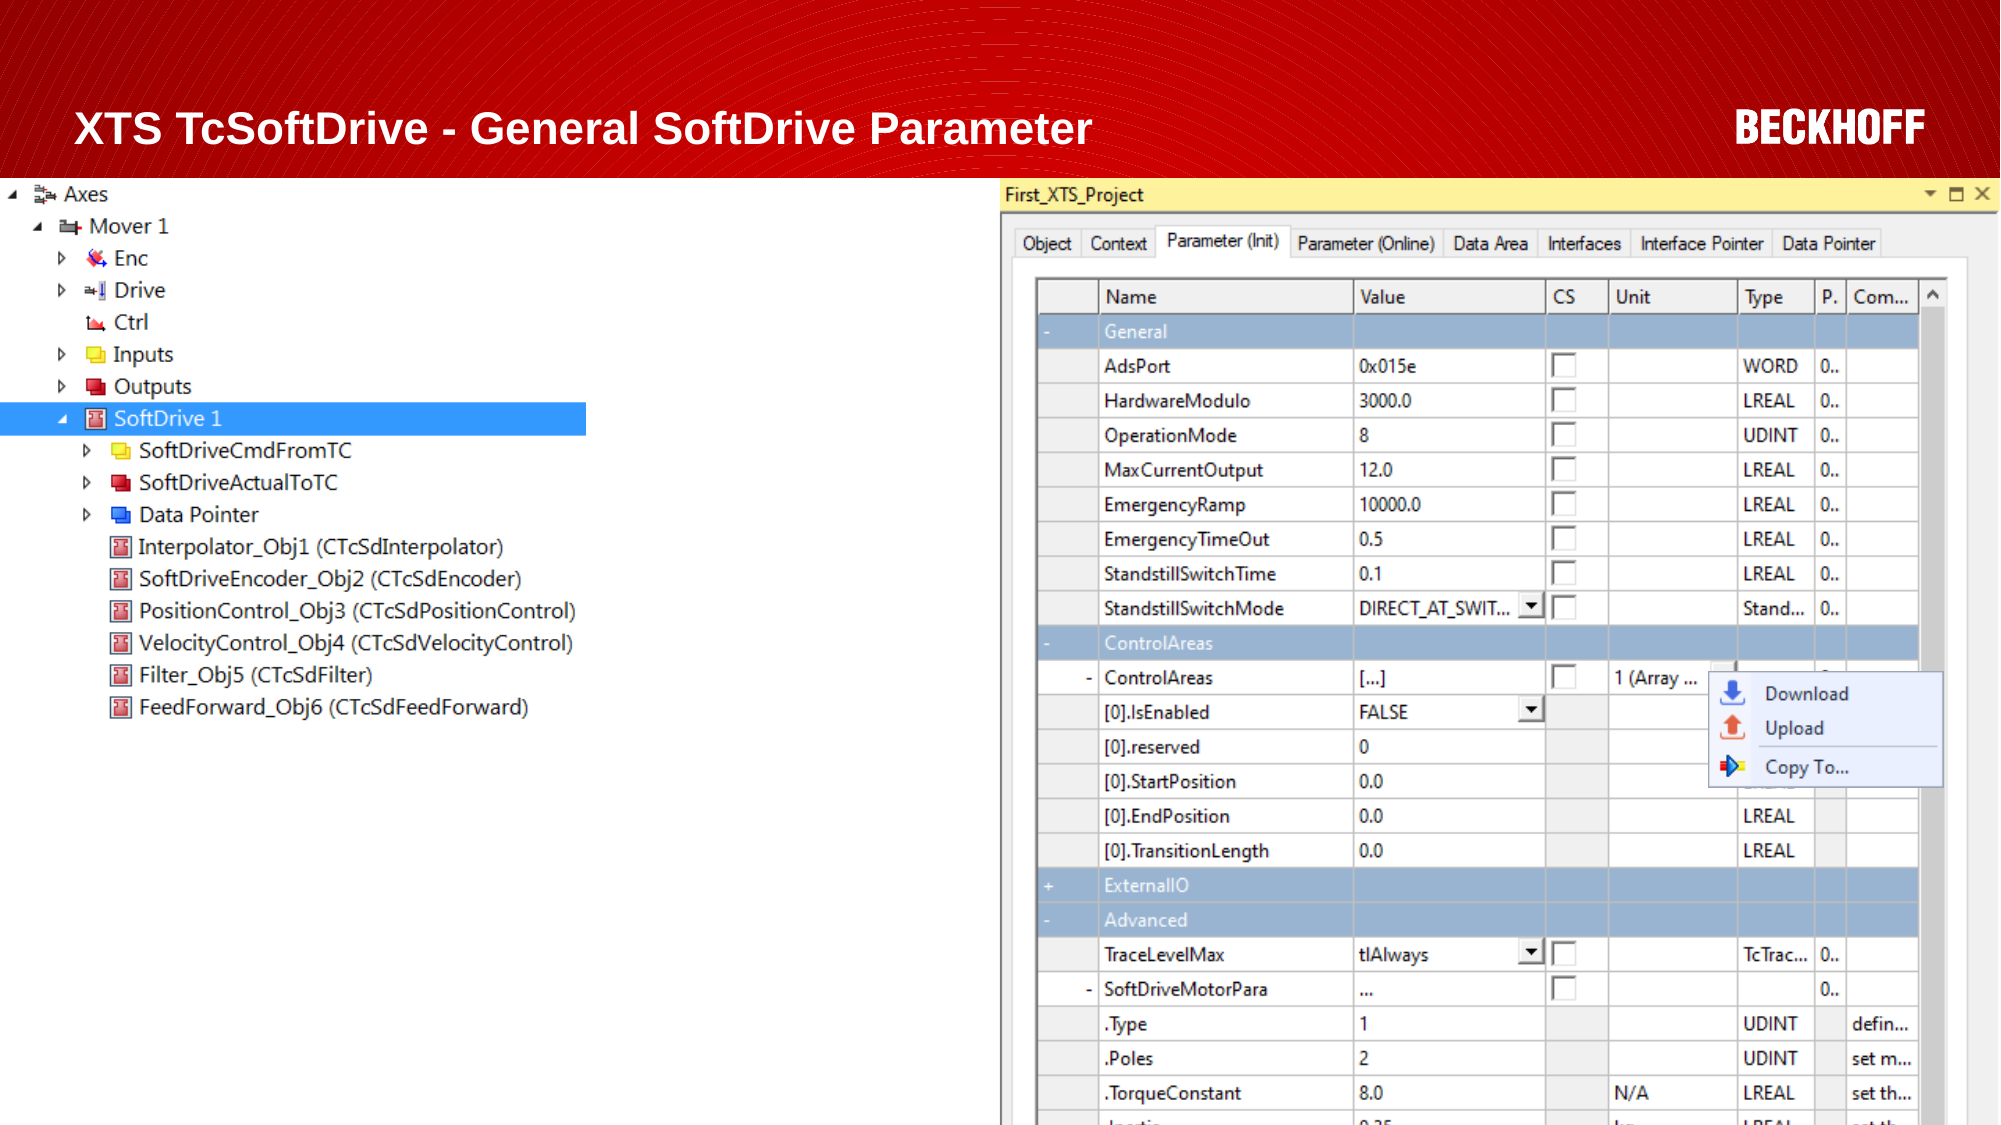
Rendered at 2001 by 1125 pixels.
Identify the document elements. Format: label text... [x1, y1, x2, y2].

picture [1727, 98, 1934, 155]
picture [999, 178, 2000, 1125]
title XTS TcSoftDrive - General SoftDrive Parameter [0, 73, 1663, 178]
picture [0, 178, 586, 730]
